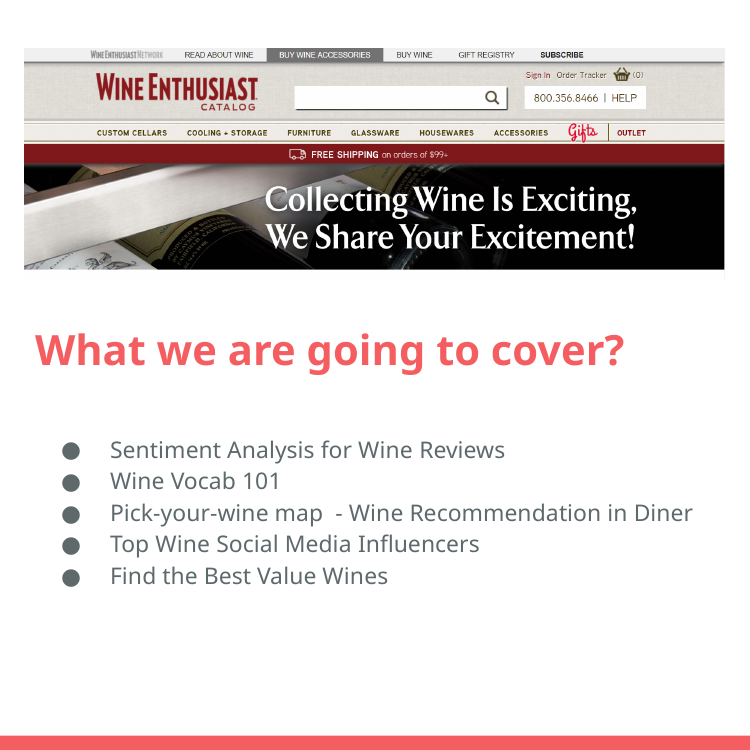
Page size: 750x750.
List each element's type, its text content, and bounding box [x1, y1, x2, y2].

picture [24, 48, 726, 280]
title What we are going to cover? [25, 314, 725, 406]
list Sentiment Analysis for Wine Reviews Wine Vocab 101 Pick-your-wine map - Wine Recommendation in Diner Top Wine Social Media Influencers Find the Best Value Wines [25, 421, 725, 667]
